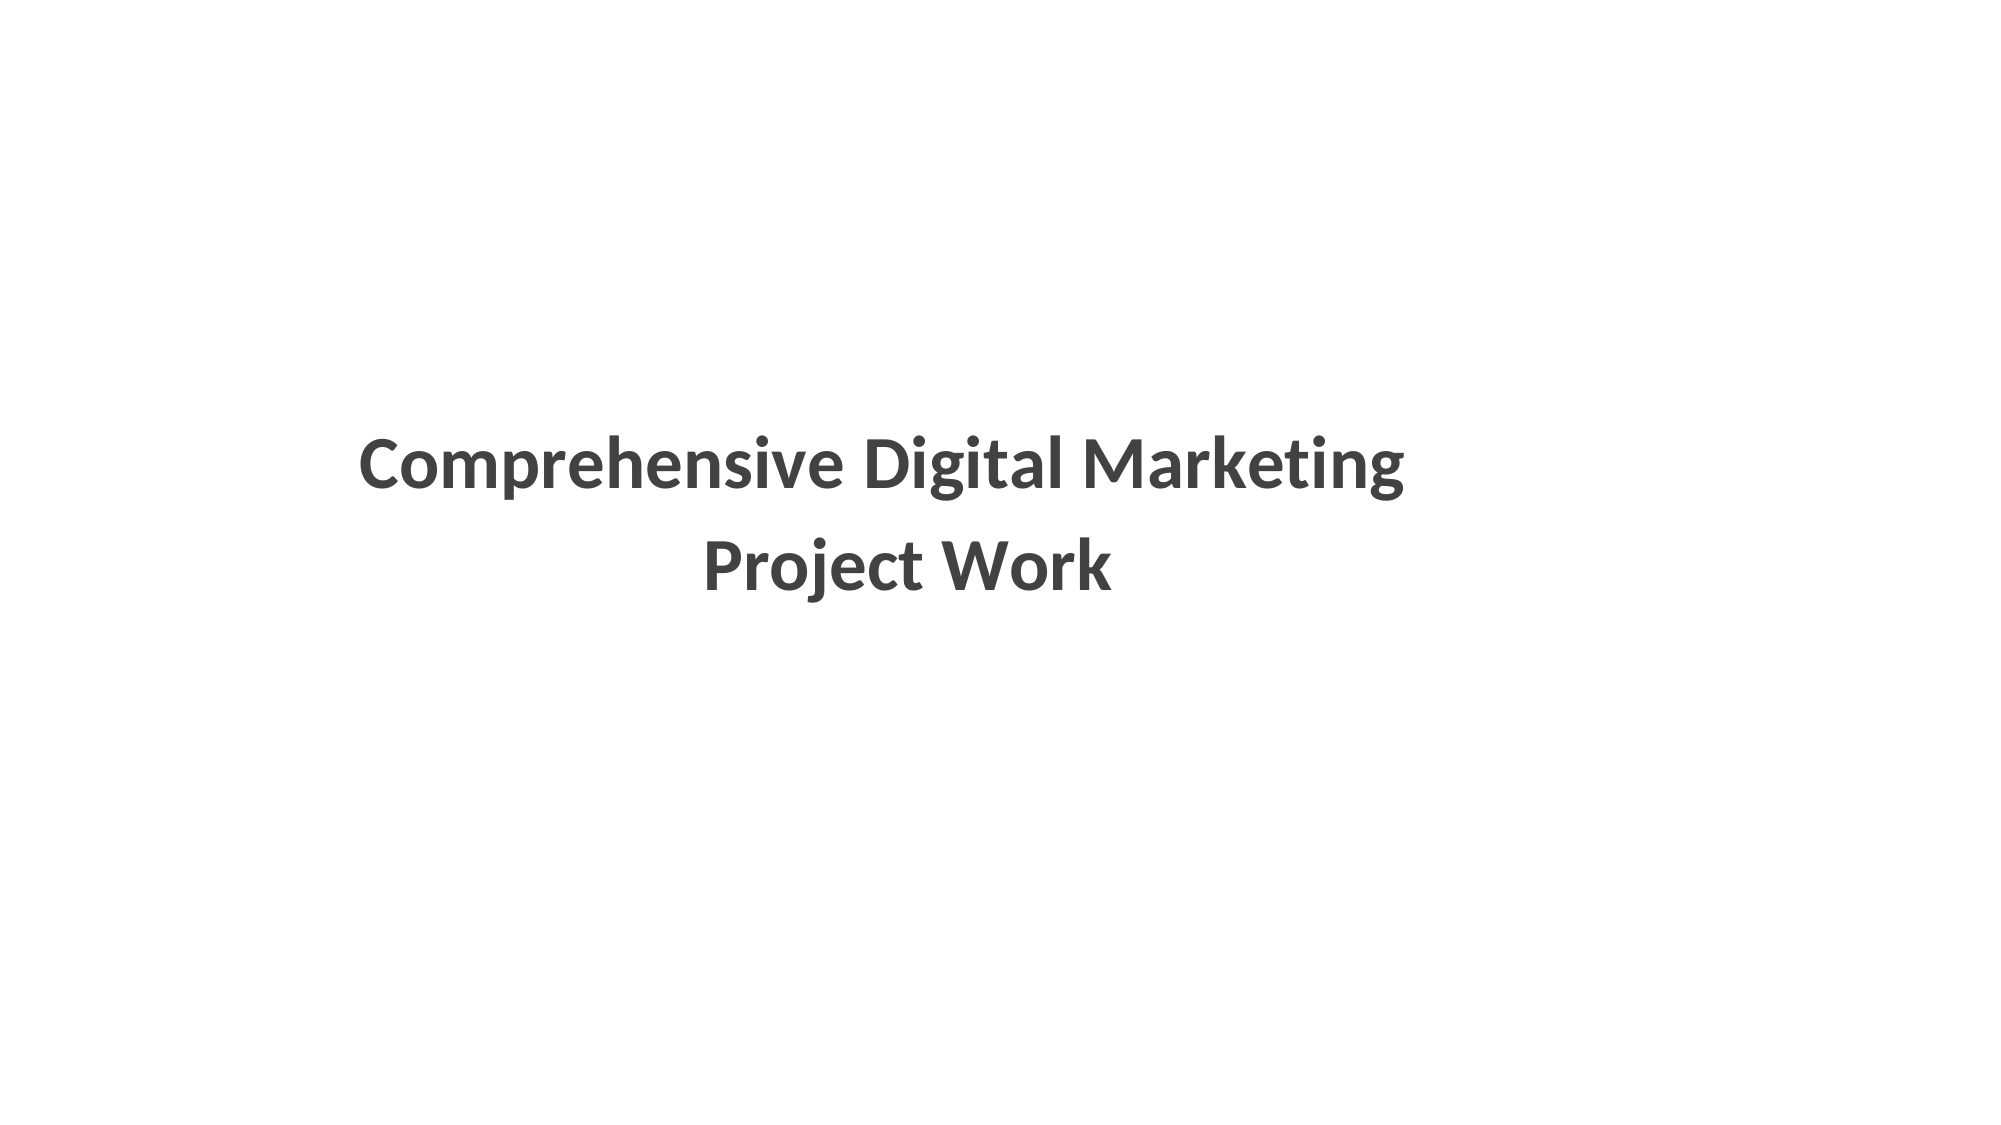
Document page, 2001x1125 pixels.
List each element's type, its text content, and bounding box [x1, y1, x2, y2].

title Comprehensive Digital Marketing Project Work [357, 399, 1643, 606]
